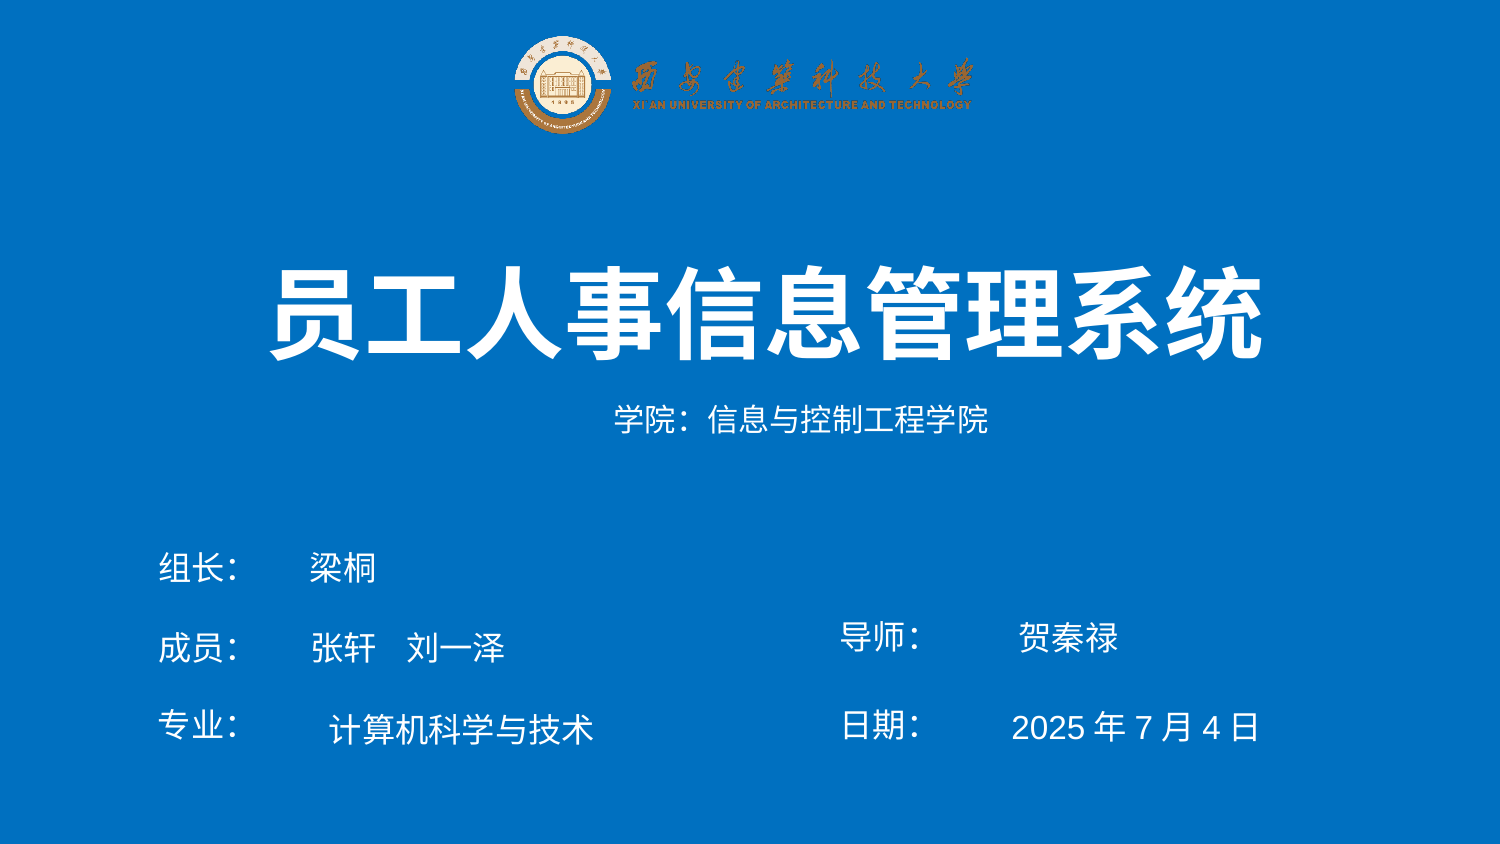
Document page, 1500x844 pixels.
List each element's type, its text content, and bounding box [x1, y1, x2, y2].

text_box 导师： [824, 608, 955, 664]
text_box 2025年7月4日 [996, 678, 1285, 754]
text_box 学院：信息与控制工程学院 [602, 375, 1388, 443]
picture [499, 19, 1001, 147]
text_box 专业： [142, 697, 313, 752]
text_box 日期： [824, 697, 955, 752]
text_box 员工人事信息管理系统 [253, 186, 1339, 378]
text_box 计算机科学与技术 [313, 681, 618, 757]
text_box 贺秦禄 [1003, 589, 1134, 665]
text_box 组长： 梁桐 成员： 张轩 刘一泽 [143, 539, 569, 697]
